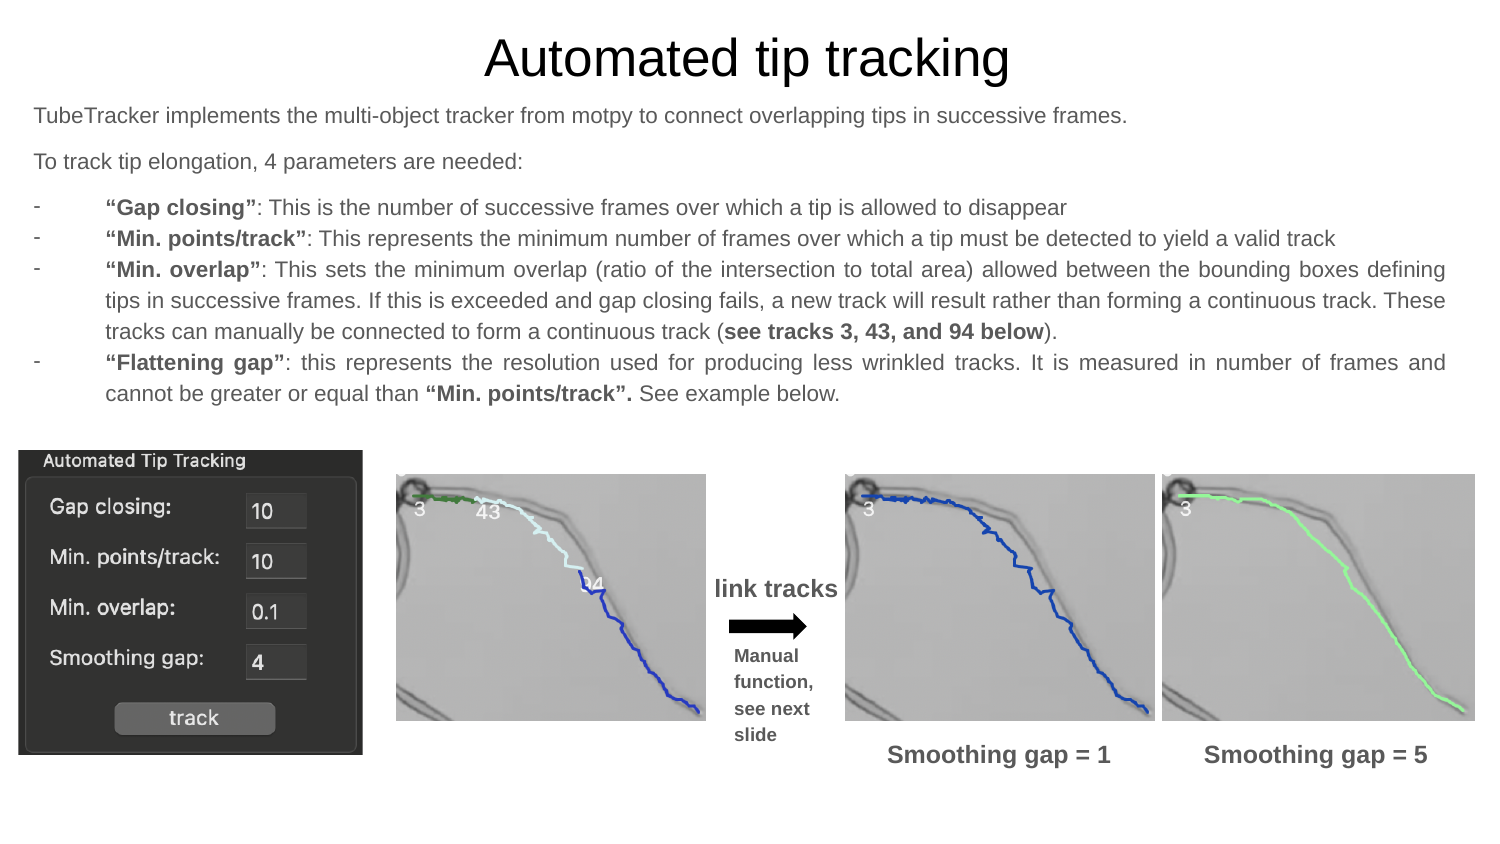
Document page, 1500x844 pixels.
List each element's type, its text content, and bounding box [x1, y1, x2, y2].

text_box Smoothing gap = 1 [872, 729, 1129, 784]
picture [396, 473, 706, 722]
text_box Smoothing gap = 5 [1189, 729, 1446, 784]
text_box [729, 617, 806, 625]
title Automated tip tracking [49, 8, 1447, 81]
picture [18, 450, 363, 756]
text_box see next slide [719, 678, 833, 761]
picture [1162, 473, 1475, 722]
text_box link tracks [710, 552, 840, 617]
picture [845, 473, 1155, 722]
text_box Manual function, [719, 625, 833, 678]
list TubeTracker implements the multi-object tracker from motpy to connect overlapping tips in successive frames. To track tip elongation, 4 parameters are needed: “Gap closing”: This is the number of successive frames over which a tip is allowed to disappear “Min. points/track”: This represents the minimum number of frames over which a tip must be detected to yield a valid track “Min. overlap”: This sets the minimum overlap (ratio of the intersection to total area) allowed between the bounding boxes defining tips in successive frames. If this is exceeded and gap closing fails, a new track will result rather than forming a continuous track. These tracks can manually be connected to form a continuous track (see tracks 3, 43, and 94 below). “Flattening gap”: this represents the resolution used for producing less wrinkled tracks. It is measured in number of frames and cannot be greater or equal than “Min. points/track”. See example below. [18, 81, 1462, 422]
